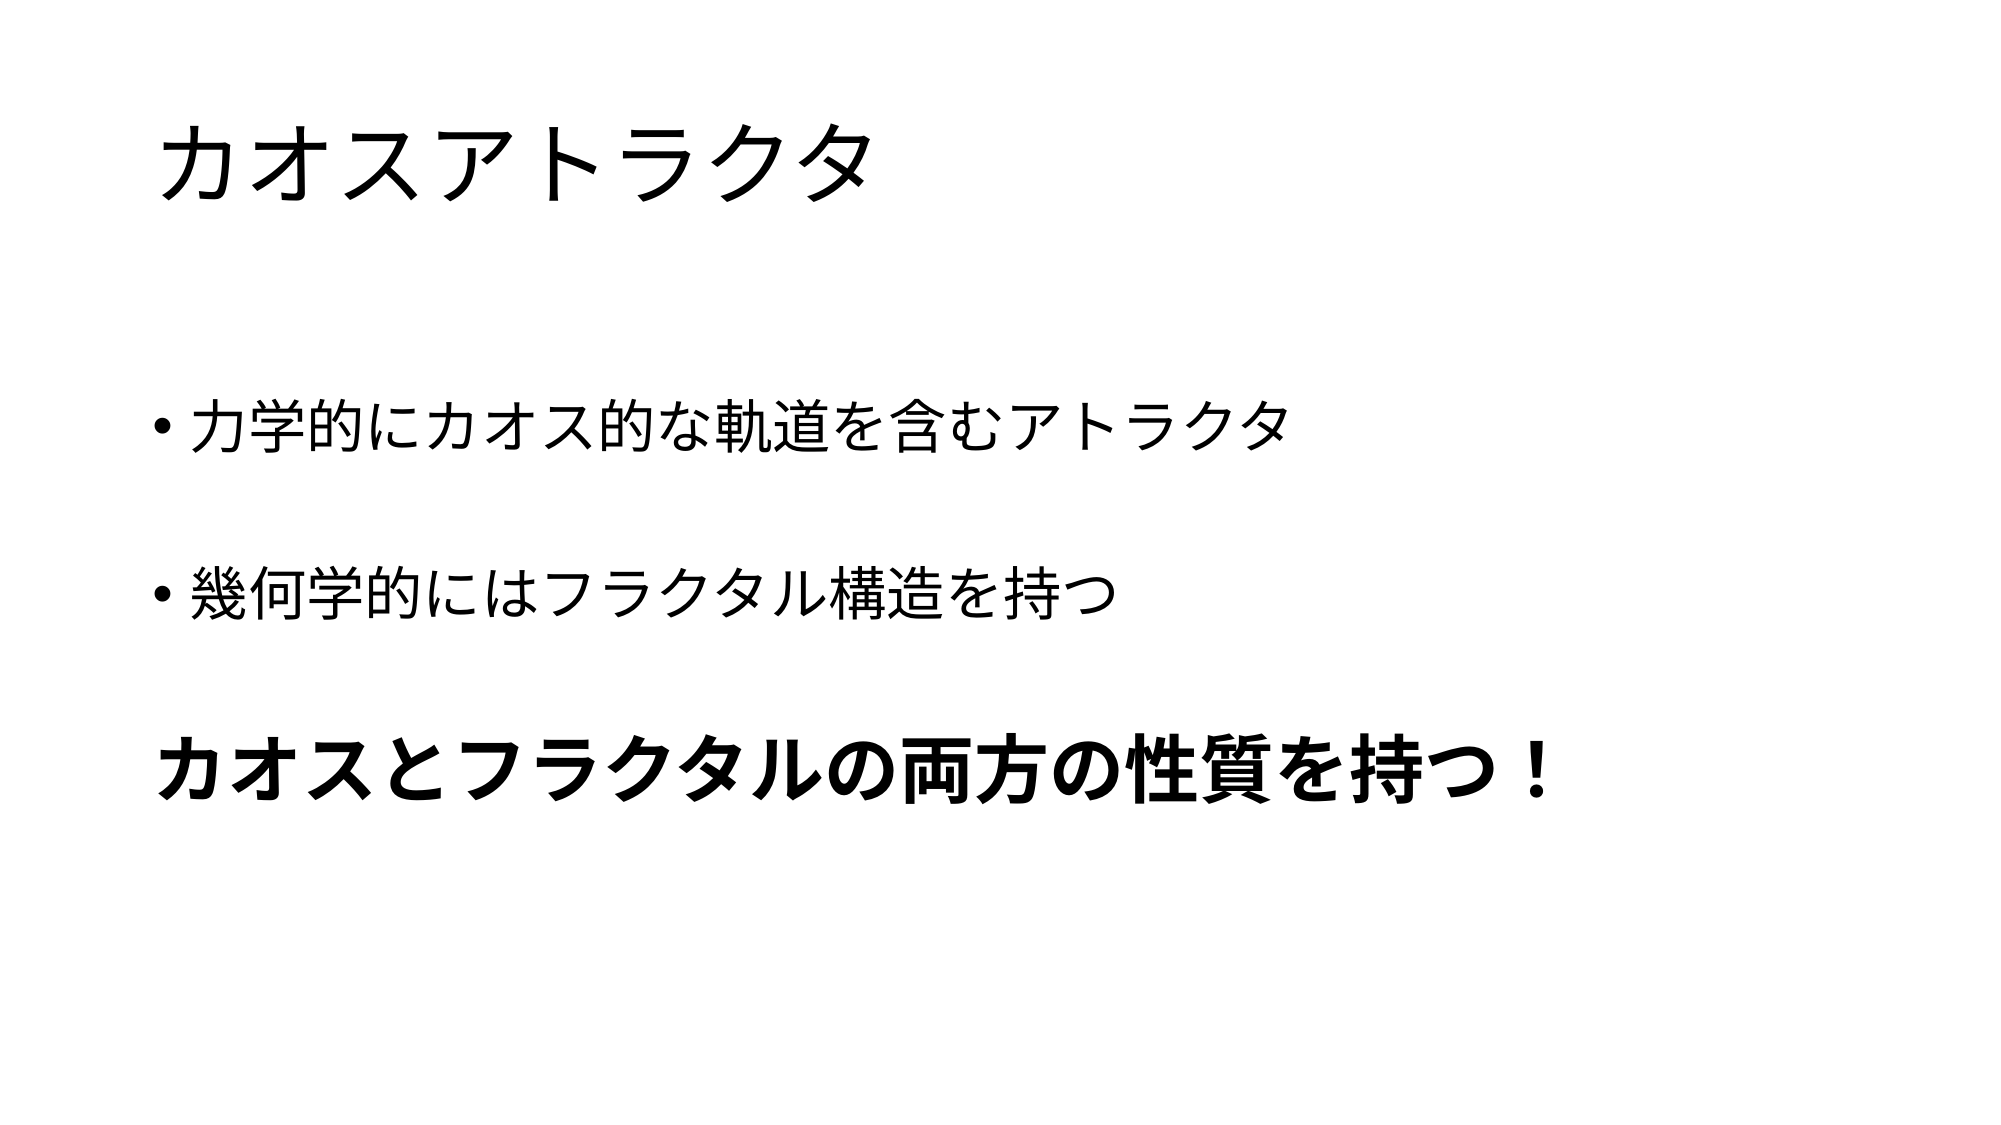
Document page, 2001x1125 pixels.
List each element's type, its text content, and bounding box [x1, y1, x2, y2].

title カオスアトラクタ [137, 59, 1863, 278]
list 力学的にカオス的な軌道を含むアトラクタ 幾何学的にはフラクタル構造を持つ カオスとフラクタルの両方の性質を持つ！ [137, 299, 1863, 1014]
